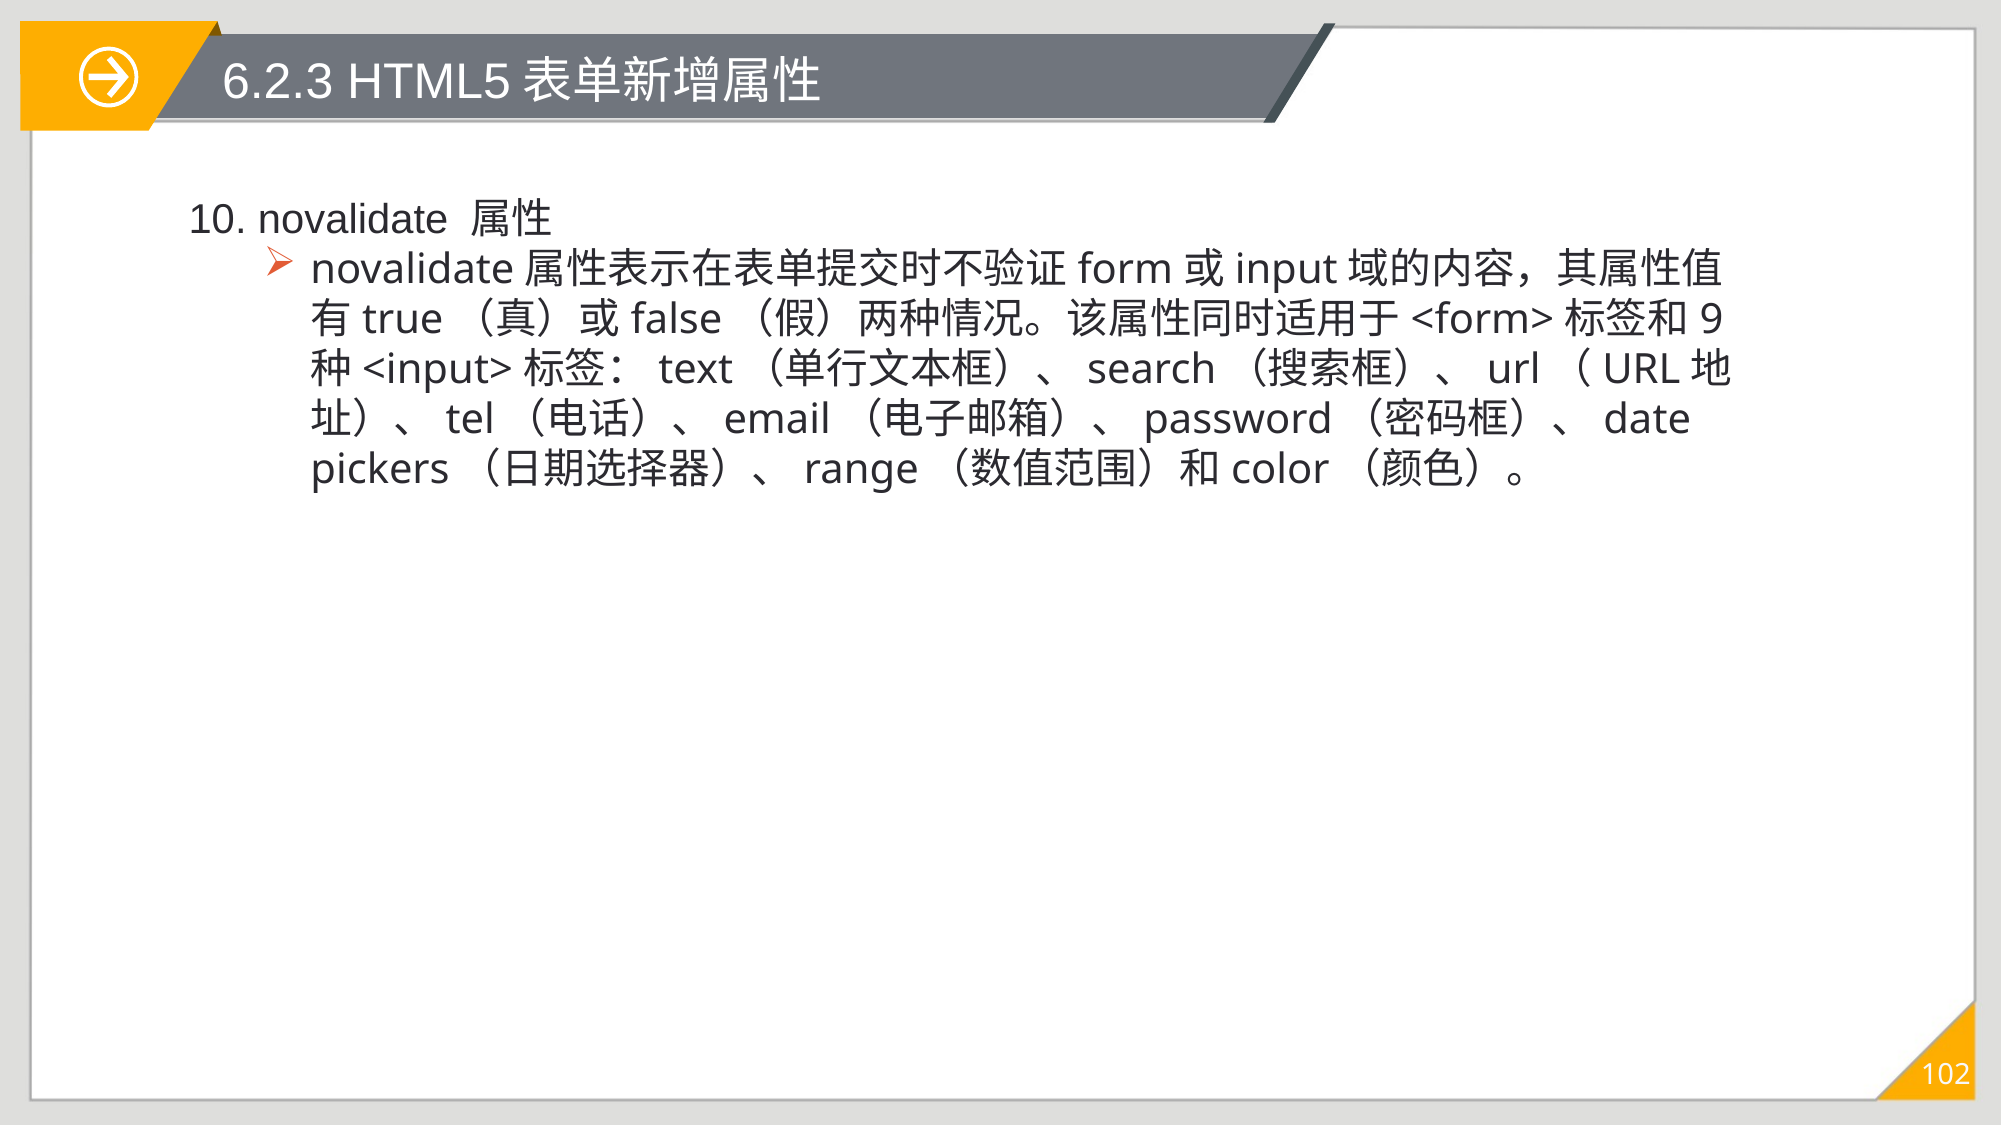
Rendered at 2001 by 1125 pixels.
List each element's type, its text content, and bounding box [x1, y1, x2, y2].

picture [0, 0, 2001, 1125]
title 6.2.3 HTML5表单新增属性 [206, 26, 1792, 131]
list 10. novalidate 属性 novalidate属性表示在表单提交时不验证form或input域的内容，其属性值有true（真）或false（假）两种情况。该属性同时适用于<form>标签和9种<input>标签：text（单行文本框）、search（搜索框）、url（URL地址）、tel（电话）、email（电子邮箱）、password（密码框）、date pickers（日期选择器）、range（数值范围）和color（颜色）。 [173, 184, 1757, 539]
